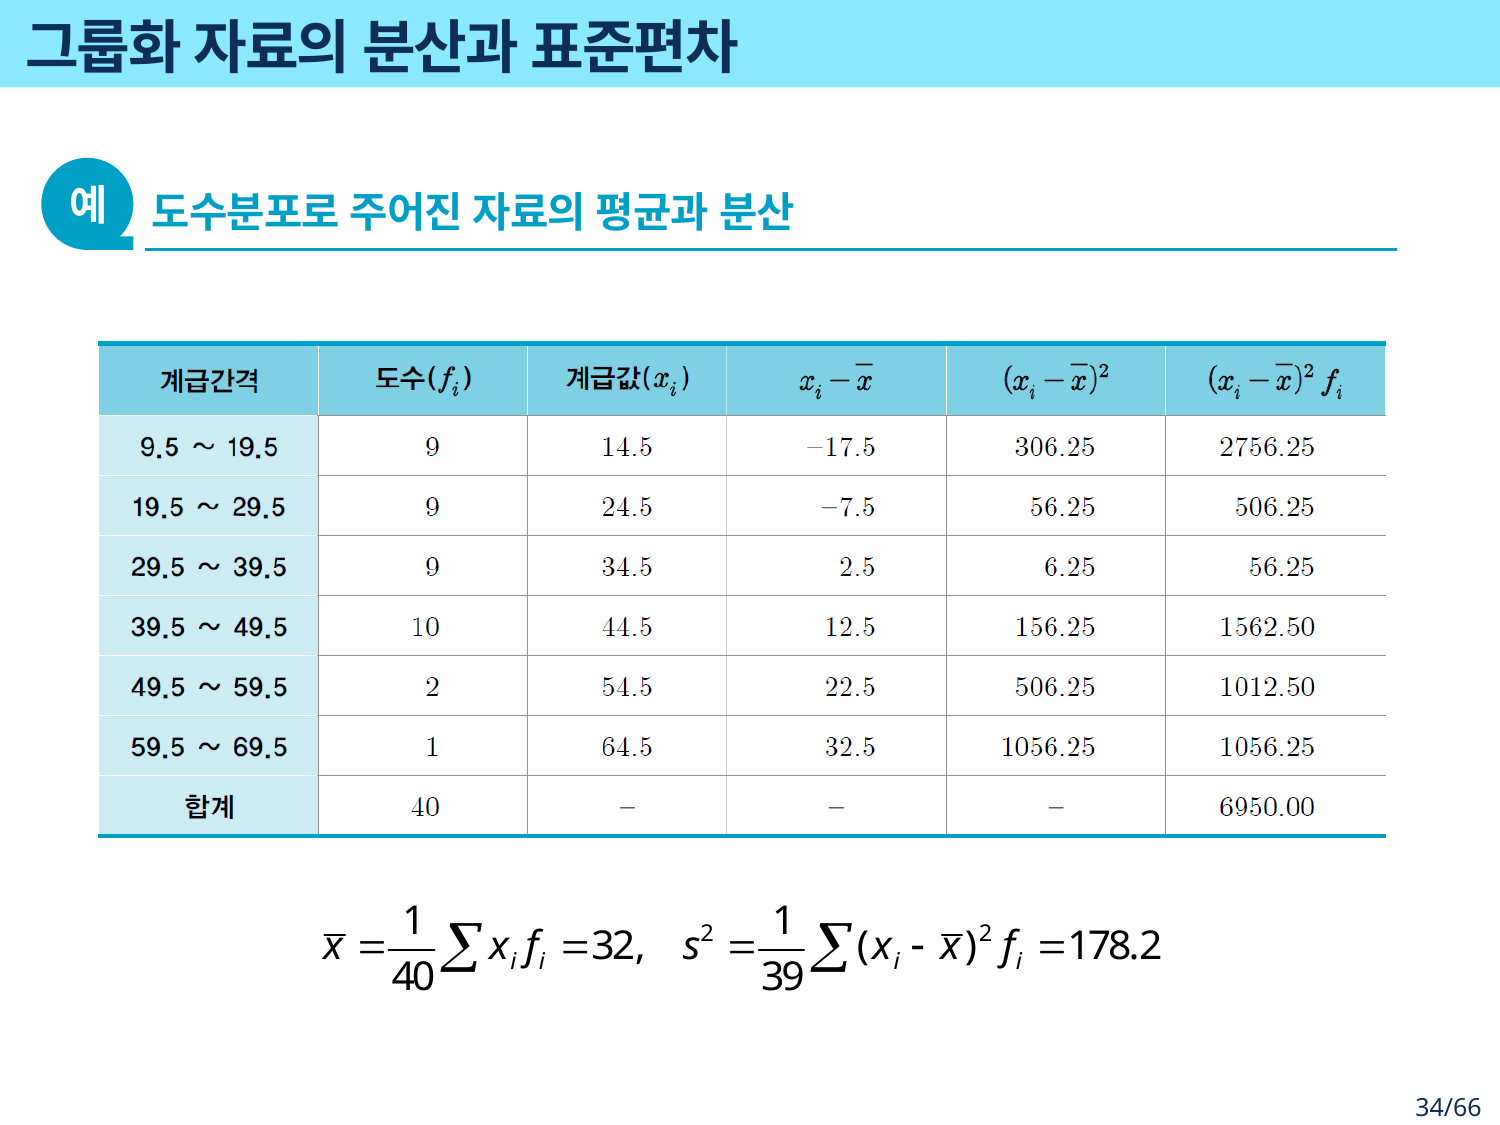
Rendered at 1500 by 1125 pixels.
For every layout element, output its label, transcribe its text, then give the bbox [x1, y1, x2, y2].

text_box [316, 896, 1168, 1000]
title 그룹화 자료의 분산과 표준편차 [10, 5, 1288, 84]
picture [91, 325, 1402, 855]
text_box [40, 157, 1398, 251]
